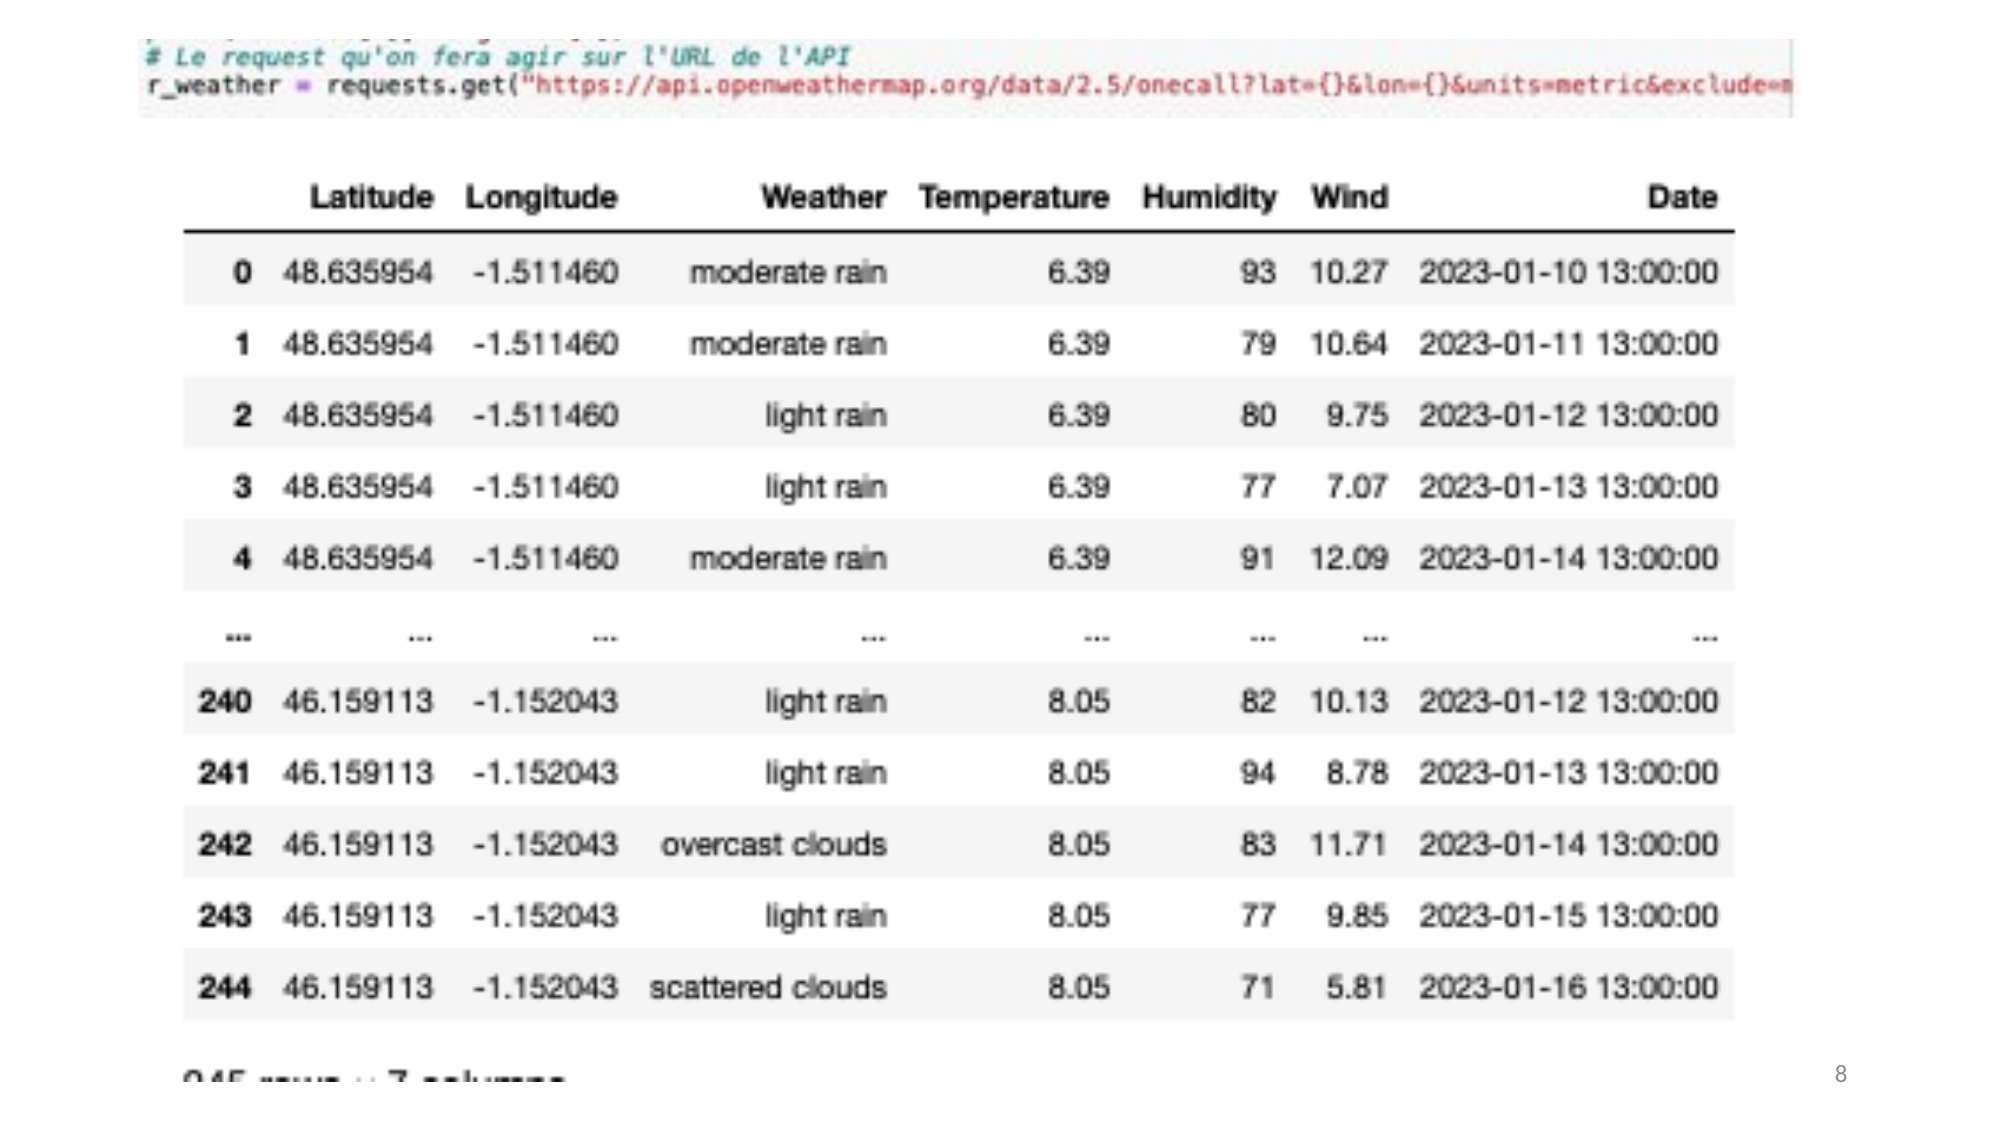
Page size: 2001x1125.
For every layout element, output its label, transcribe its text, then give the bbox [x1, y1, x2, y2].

slide_number 8 [1412, 1042, 1863, 1103]
picture [178, 163, 1782, 1082]
picture [138, 39, 1801, 118]
